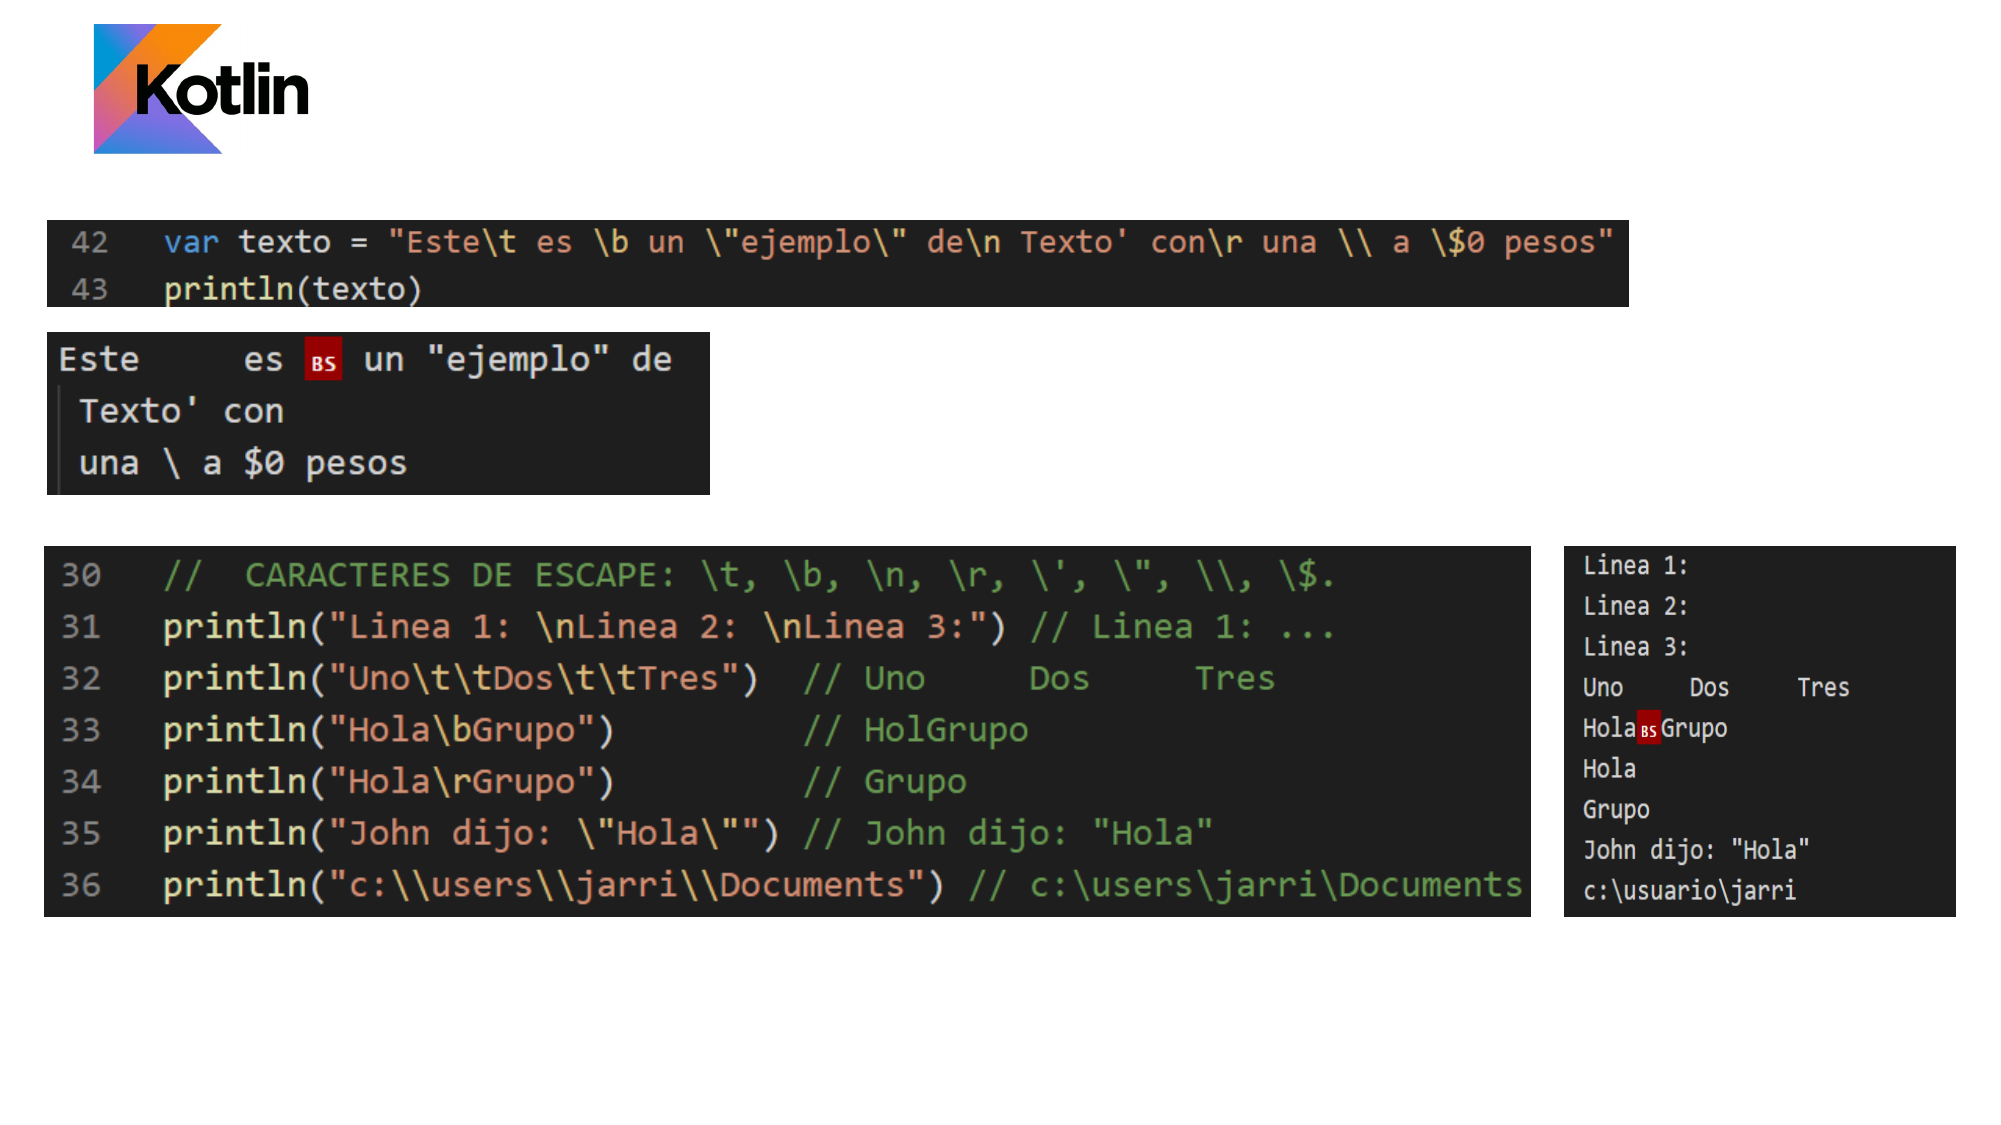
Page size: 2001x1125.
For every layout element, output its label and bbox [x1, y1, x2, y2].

picture [93, 24, 313, 154]
picture [47, 220, 1629, 307]
picture [46, 332, 710, 495]
picture [1564, 546, 1956, 917]
picture [44, 546, 1531, 917]
